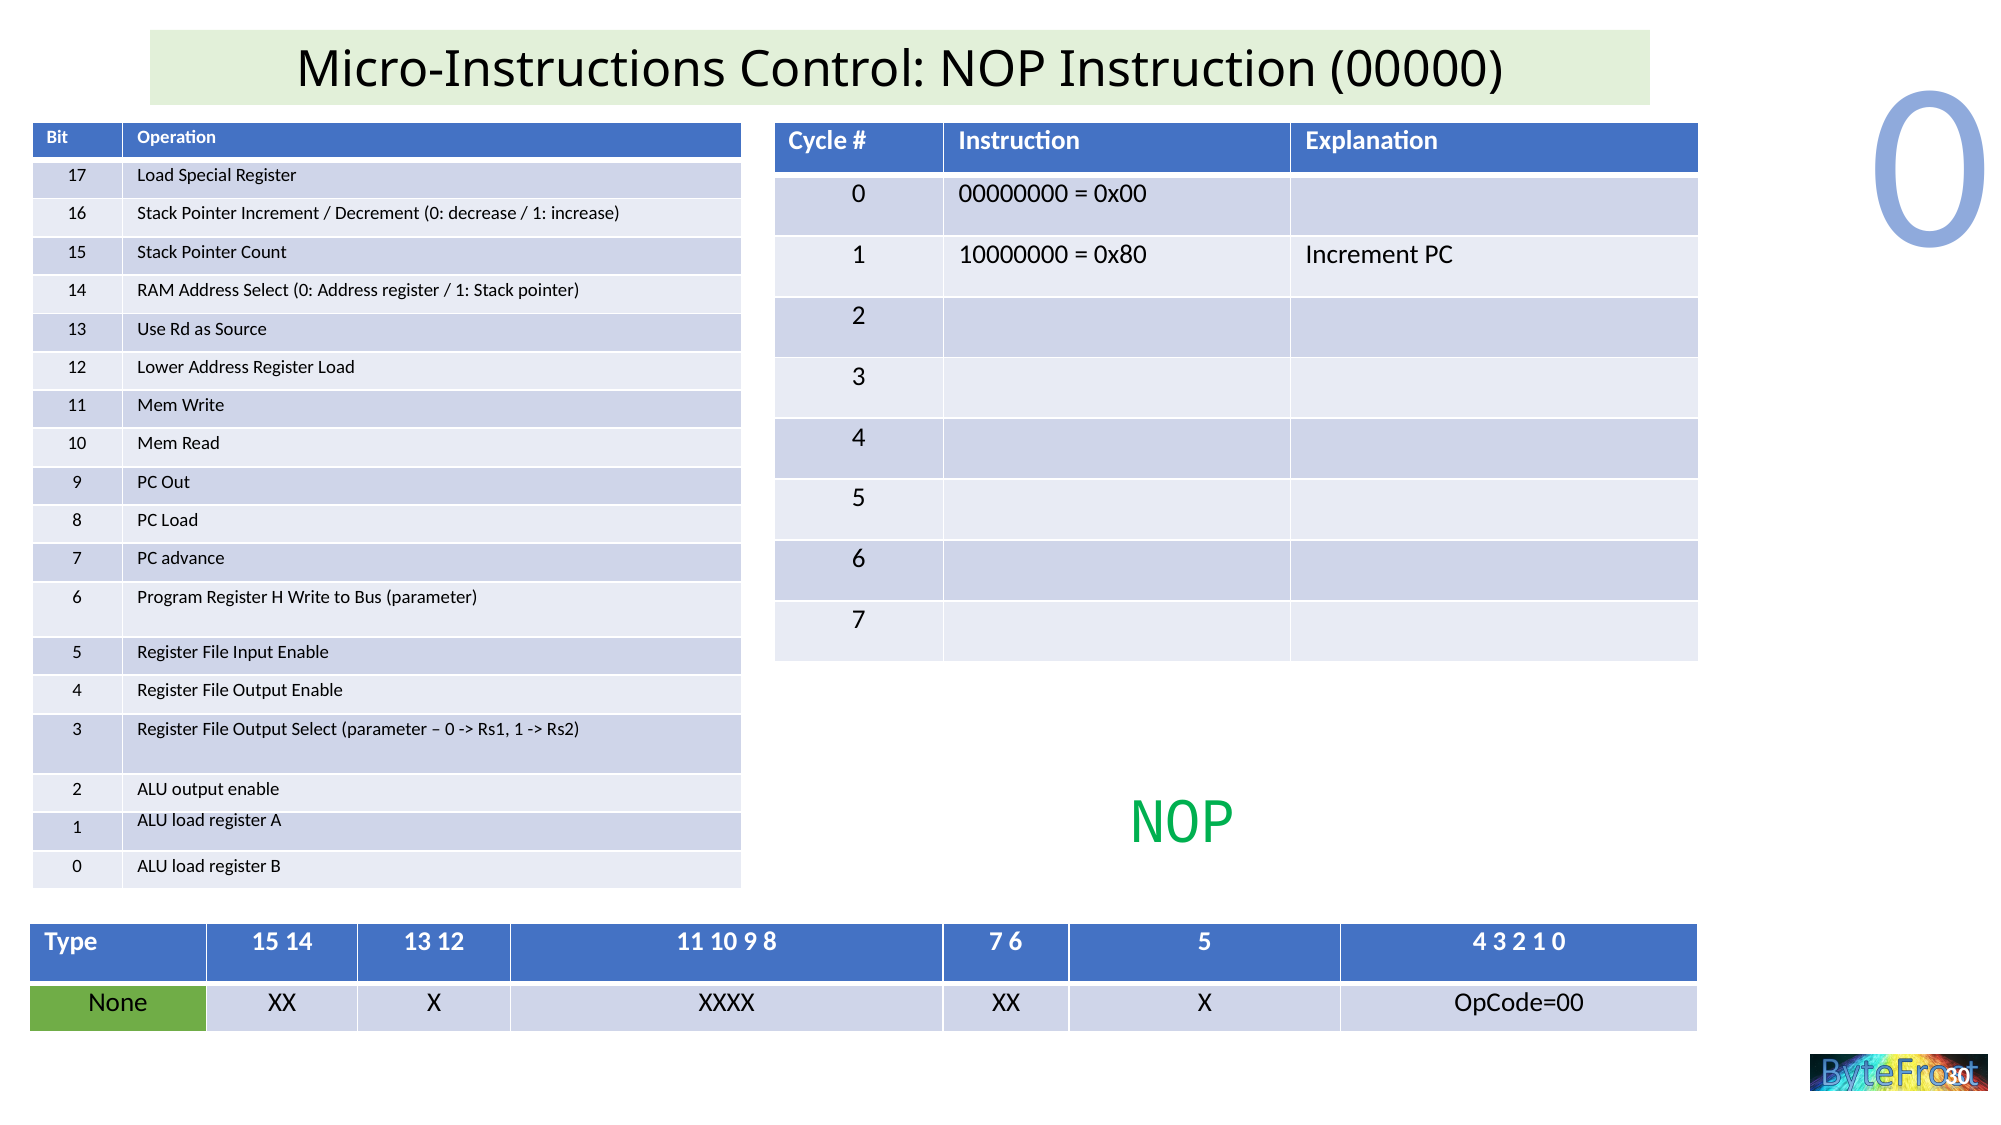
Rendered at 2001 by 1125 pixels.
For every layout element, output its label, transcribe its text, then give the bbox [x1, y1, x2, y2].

table_cell ALU load register B [123, 852, 741, 888]
table_cell Mem Write [123, 391, 741, 427]
table_cell X [358, 986, 510, 1031]
table_cell 16 [33, 199, 122, 236]
table_cell RAM Address Select (0: Address register / 1: Stack pointer) [123, 276, 741, 313]
table_cell 8 [33, 506, 122, 542]
table_header Operation [123, 123, 741, 157]
table_cell 0 [33, 852, 122, 888]
table_header 15 14 [207, 924, 357, 981]
table_cell [944, 298, 1290, 357]
table_cell 15 [33, 238, 122, 274]
table_cell 5 [33, 638, 122, 674]
table_cell [1291, 298, 1698, 357]
text_box NOP [1080, 776, 1250, 862]
table_cell 6 [33, 583, 122, 636]
table_cell Stack Pointer Increment / Decrement (0: decrease / 1: increase) [123, 199, 741, 236]
table_cell [1291, 358, 1698, 417]
table_cell XX [944, 986, 1068, 1031]
table_cell Register File Output Enable [123, 676, 741, 713]
table_cell Lower Address Register Load [123, 353, 741, 389]
table_cell Program Register H Write to Bus (parameter) [123, 583, 741, 636]
table_cell 3 [33, 715, 122, 773]
table_cell 10000000 = 0x80 [944, 237, 1290, 296]
table_cell XXXX [511, 986, 942, 1031]
table_cell 0 [775, 178, 943, 235]
table_cell [944, 480, 1290, 539]
text_box 30 [1535, 1044, 1986, 1105]
table_cell Mem Read [123, 429, 741, 466]
title Micro-Instructions Control: NOP Instruction (00000) [150, 29, 1650, 105]
table_cell XX [207, 986, 357, 1031]
table_header 4 3 2 1 0 [1341, 924, 1697, 981]
table_cell 13 [33, 314, 122, 351]
table_cell 3 [775, 358, 943, 417]
table_cell 17 [33, 163, 122, 198]
table_cell X [1070, 986, 1340, 1031]
table_cell [944, 419, 1290, 478]
picture [1810, 1054, 1988, 1091]
table_cell PC Load [123, 506, 741, 542]
table_cell 5 [775, 480, 943, 539]
table_header 13 12 [358, 924, 510, 981]
table_header 11 10 9 8 [511, 924, 942, 981]
table_cell 2 [775, 298, 943, 357]
table_cell 2 [33, 775, 122, 811]
table_cell 12 [33, 353, 122, 389]
table_cell 14 [33, 276, 122, 313]
text_box 0 [1855, 0, 2000, 303]
table_cell 9 [33, 468, 122, 504]
table_cell [1291, 178, 1698, 235]
table_cell [944, 602, 1290, 661]
table_cell 7 [33, 544, 122, 581]
table_cell 6 [775, 541, 943, 600]
table_cell [944, 541, 1290, 600]
table_cell 10 [33, 429, 122, 466]
table_cell Increment PC [1291, 237, 1698, 296]
table_header Type [30, 924, 206, 981]
table_cell [1291, 480, 1698, 539]
table_cell None [30, 986, 206, 1031]
table_cell ALU output enable [123, 775, 741, 811]
table_cell Load Special Register [123, 163, 741, 198]
table_cell PC advance [123, 544, 741, 581]
table_cell [944, 358, 1290, 417]
table_cell 4 [33, 676, 122, 713]
table_cell 1 [33, 813, 122, 850]
table_header Instruction [944, 123, 1290, 172]
table_cell Stack Pointer Count [123, 238, 741, 274]
table_cell [1291, 602, 1698, 661]
table_cell Register File Input Enable [123, 638, 741, 674]
table_header Bit [33, 123, 122, 157]
table_cell 00000000 = 0x00 [944, 178, 1290, 235]
table_cell [1291, 541, 1698, 600]
table_cell ALU load register A [123, 813, 741, 850]
table_cell [1291, 419, 1698, 478]
table_cell 4 [775, 419, 943, 478]
table_cell Use Rd as Source [123, 314, 741, 351]
table_header Explanation [1291, 123, 1698, 172]
table_header 7 6 [944, 924, 1068, 981]
table_cell 1 [775, 237, 943, 296]
table_header Cycle # [775, 123, 943, 172]
table_cell PC Out [123, 468, 741, 504]
table_cell Register File Output Select (parameter – 0 -> Rs1, 1 -> Rs2) [123, 715, 741, 773]
table_cell 11 [33, 391, 122, 427]
table_header 5 [1070, 924, 1340, 981]
table_cell OpCode=00 [1341, 986, 1697, 1031]
table_cell 7 [775, 602, 943, 661]
